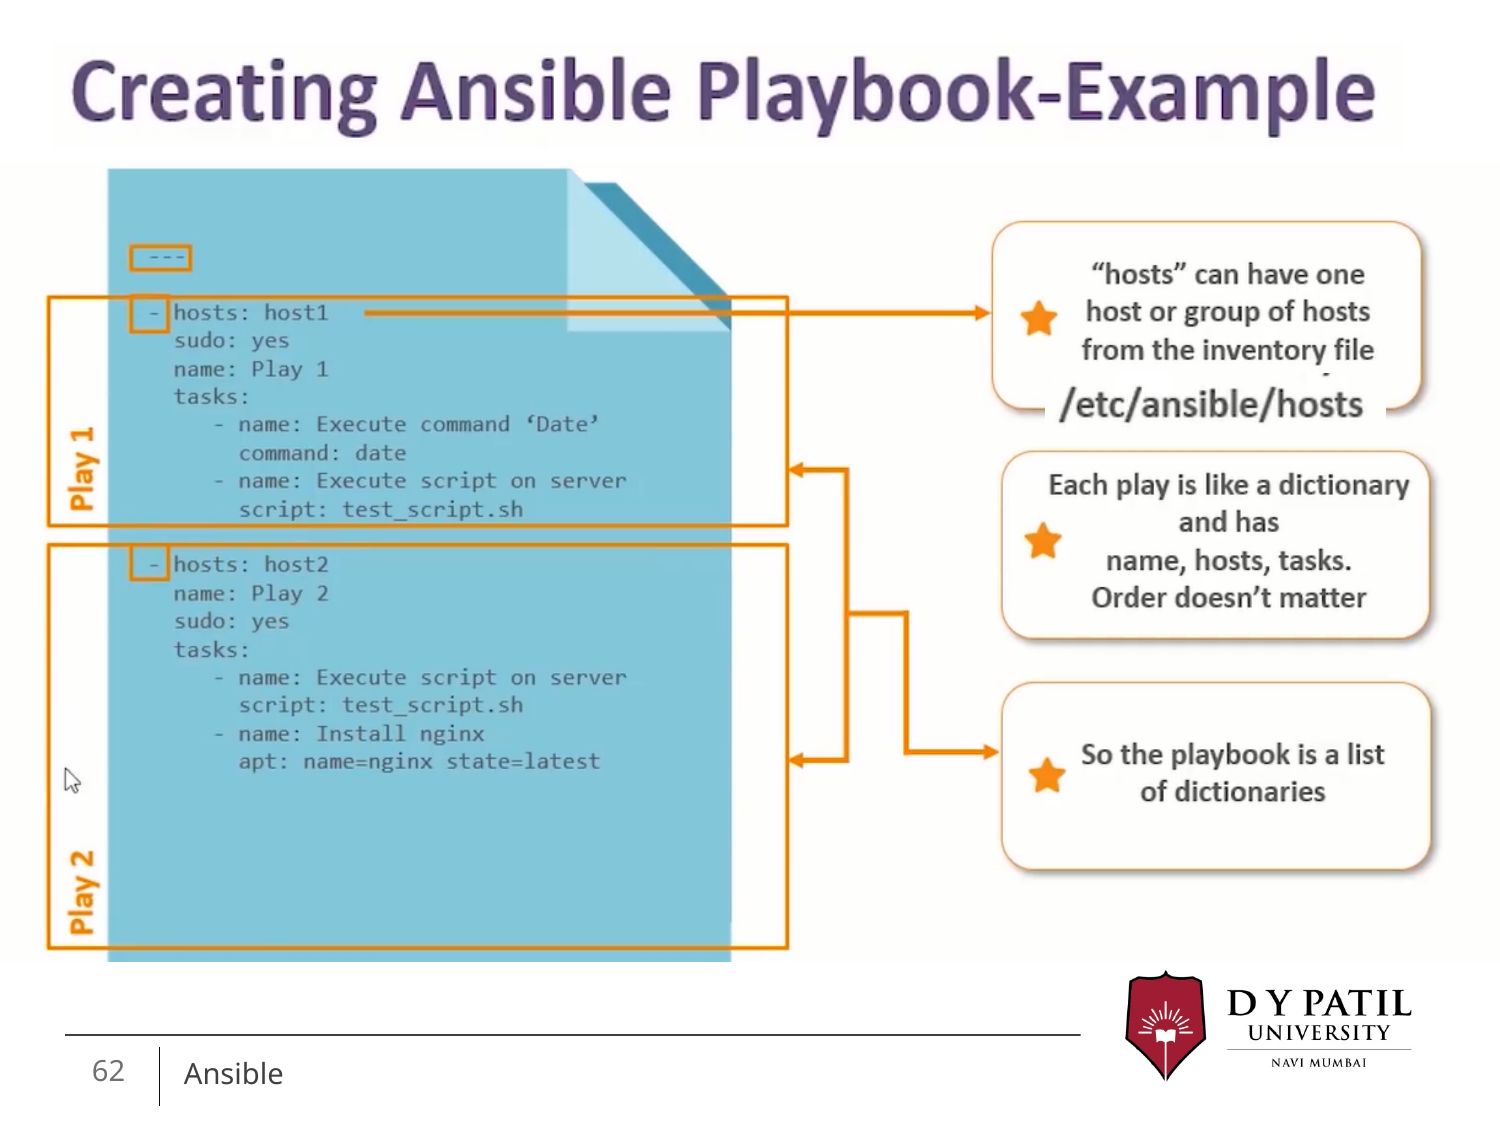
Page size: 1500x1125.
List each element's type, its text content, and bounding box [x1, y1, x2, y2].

slide_number 62 [76, 1042, 155, 1103]
footer Ansible [168, 1042, 644, 1103]
picture [0, 162, 1500, 1125]
picture [52, 42, 1404, 150]
